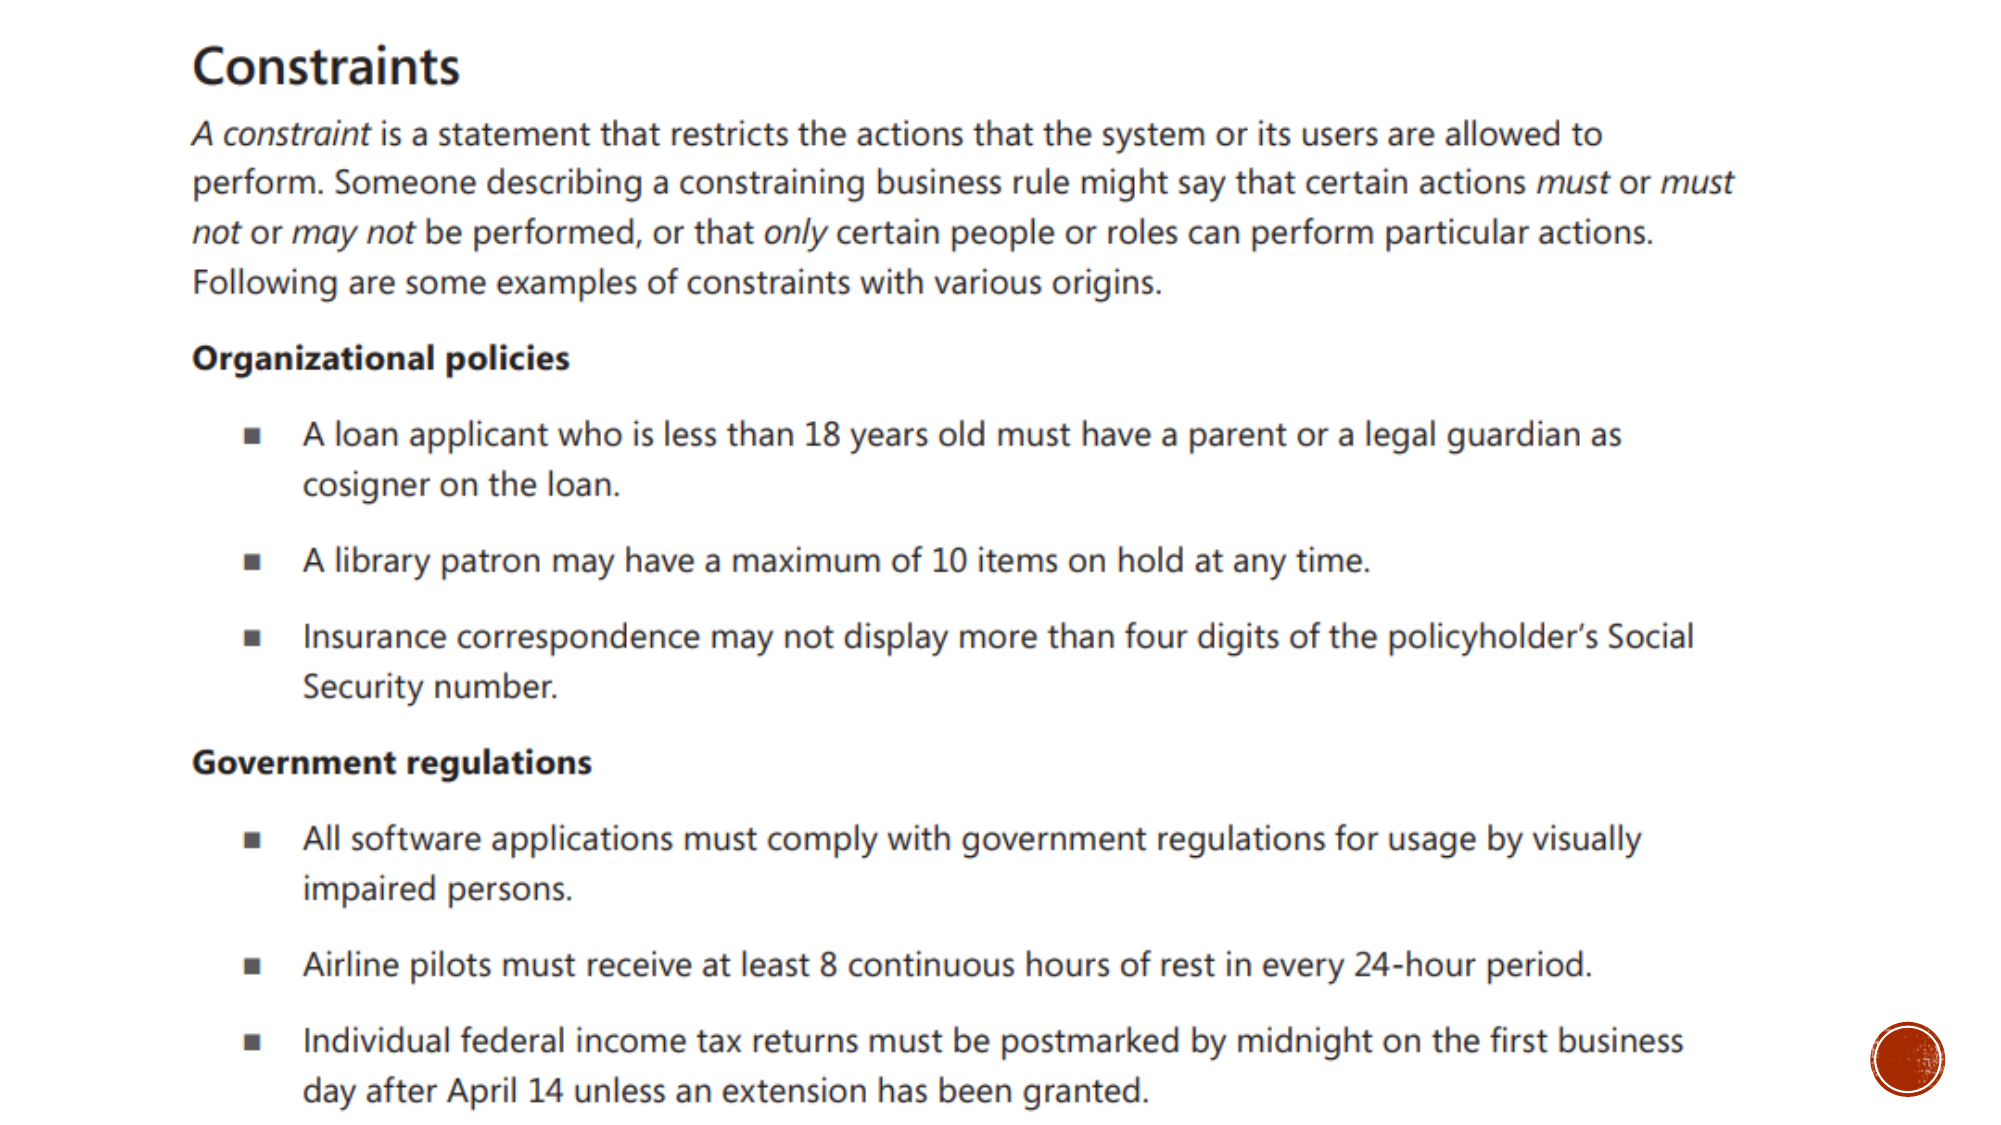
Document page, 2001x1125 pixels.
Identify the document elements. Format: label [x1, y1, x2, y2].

picture [156, 29, 1756, 1123]
